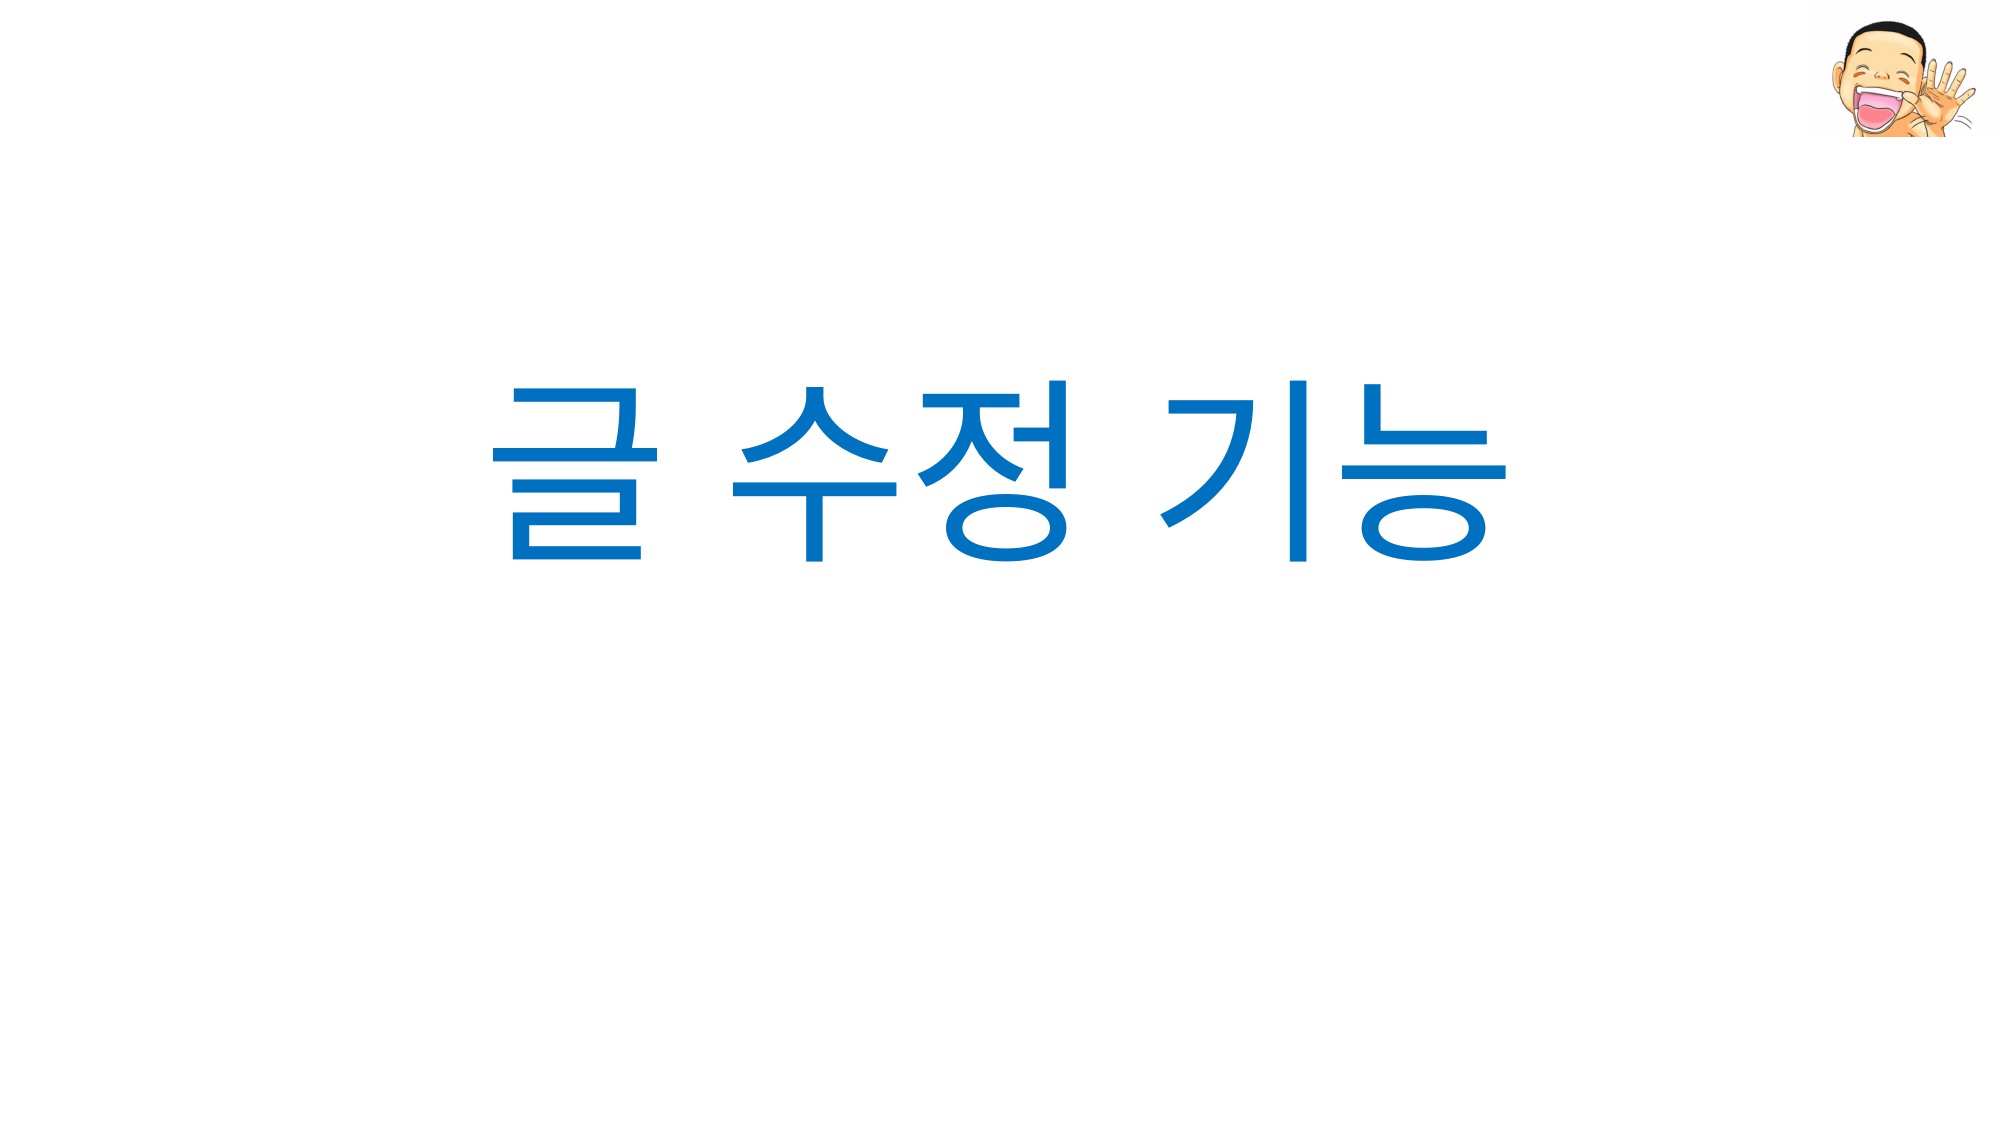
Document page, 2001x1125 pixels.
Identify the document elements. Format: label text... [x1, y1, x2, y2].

text_box 글 수정 기능 [0, 218, 2000, 594]
picture [1808, 0, 2000, 137]
